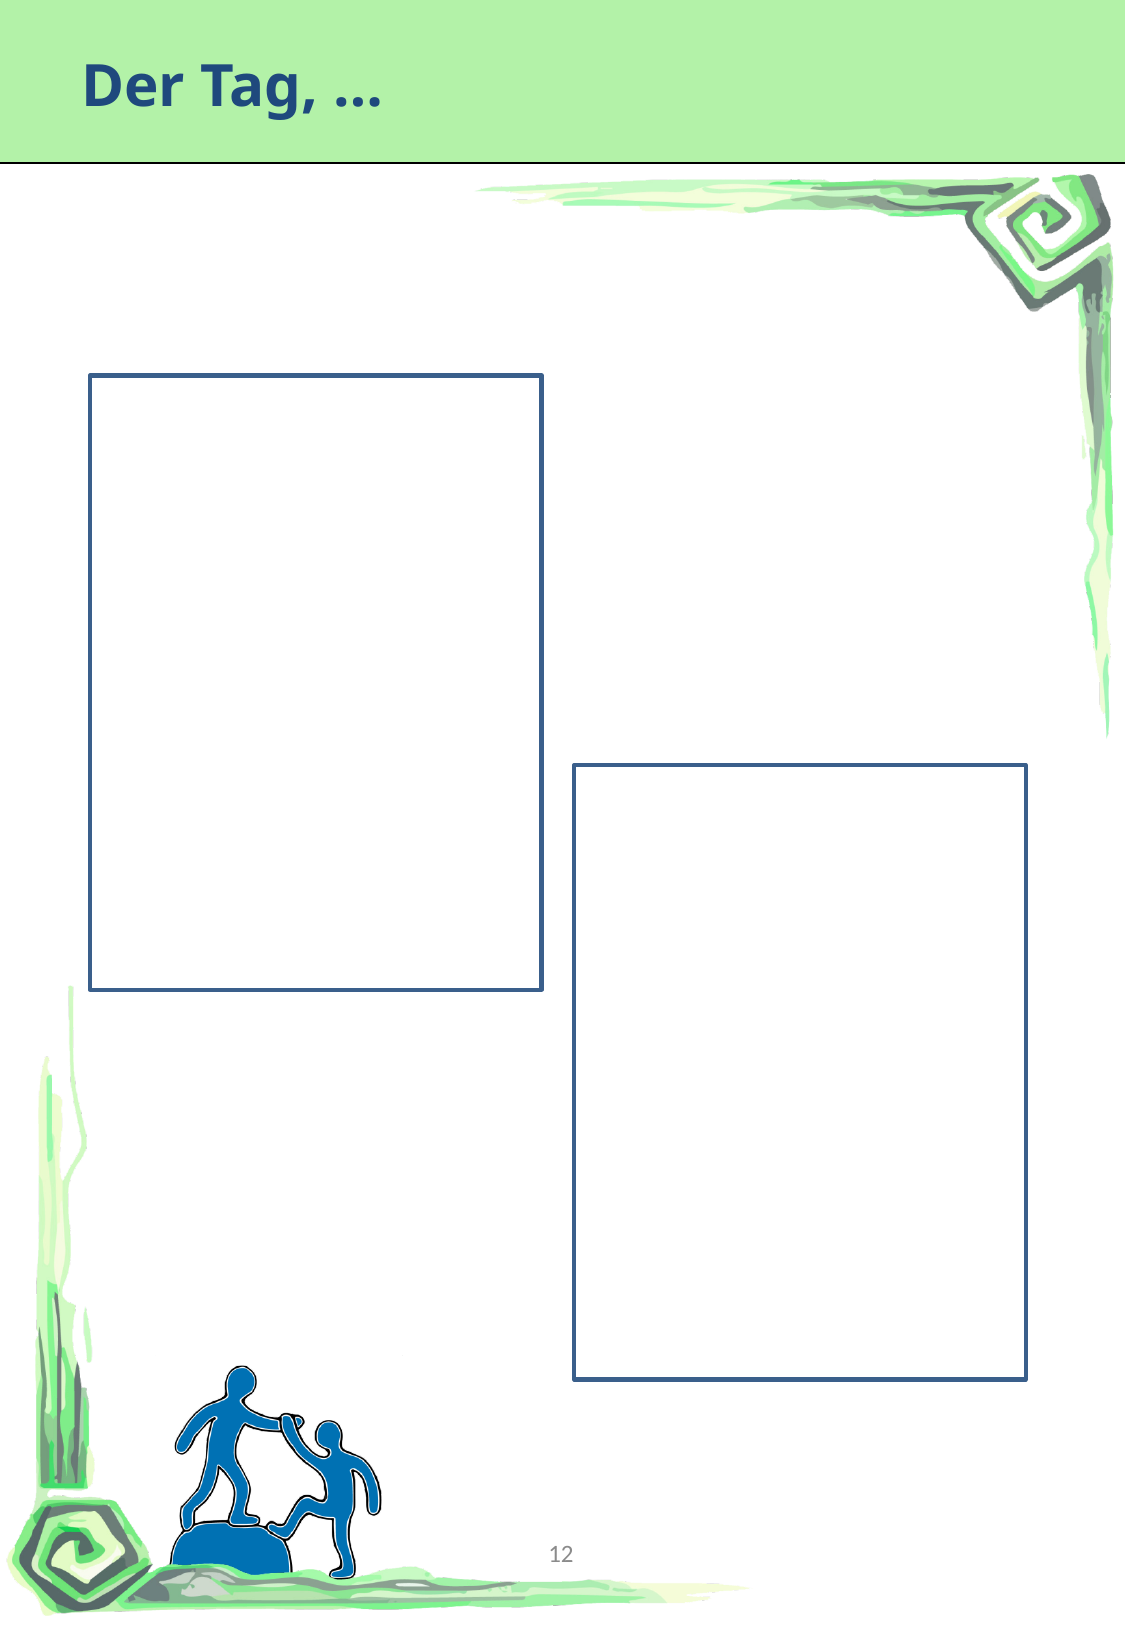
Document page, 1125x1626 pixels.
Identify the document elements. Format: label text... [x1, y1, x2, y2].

text_box Der Tag, … [66, 3, 1087, 160]
text_box [0, 0, 1125, 162]
picture [0, 164, 1117, 1625]
